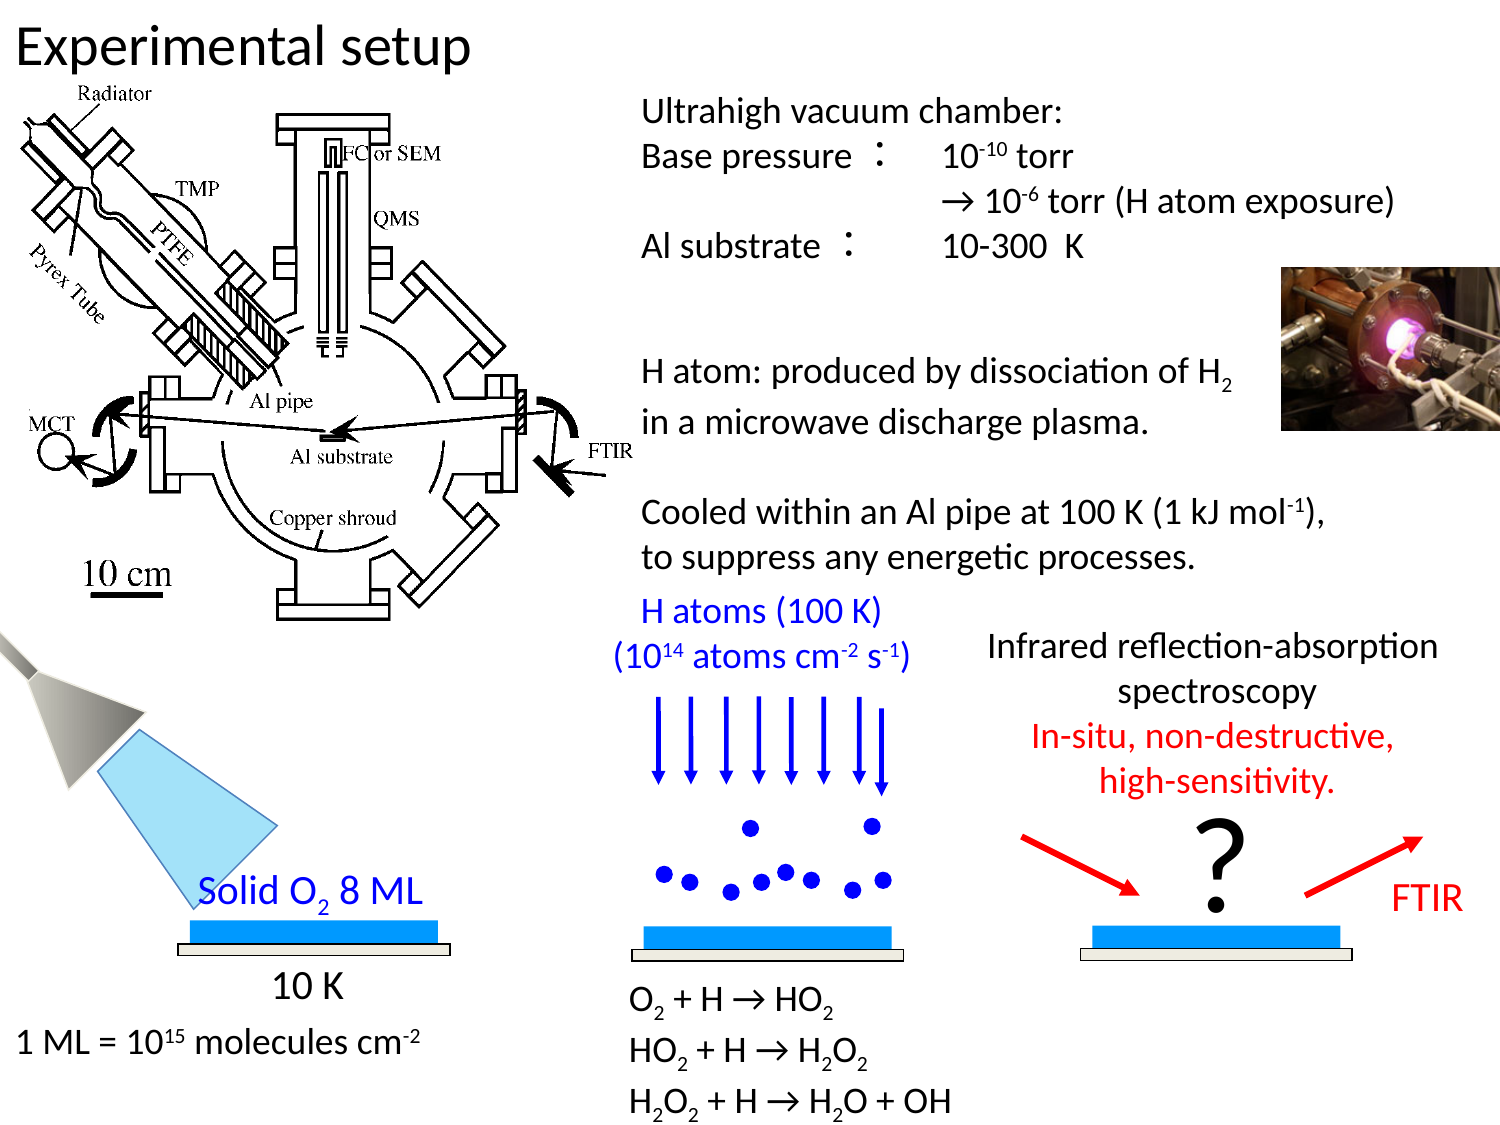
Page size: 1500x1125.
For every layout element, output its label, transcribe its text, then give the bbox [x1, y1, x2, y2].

text_box O2 + H → HO2 HO2 + H → H2O2 H2O2 + H → H2O + OH [614, 1079, 1010, 1125]
text_box Experimental setup [0, 0, 715, 85]
picture [1281, 266, 1500, 432]
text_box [5, 69, 644, 577]
text_box Ultrahigh vacuum chamber: Base pressure： 10-10 torr → 10-6 torr (H atom exposure) Al substrate： 10-300 K [649, 78, 1483, 274]
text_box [0, 578, 1500, 1071]
text_box H atom: produced by dissociation of H2 in a microwave discharge plasma. Cooled within an Al pipe at 100 K (1 kJ mol-1), to suppress any energetic processes. [649, 338, 1483, 577]
